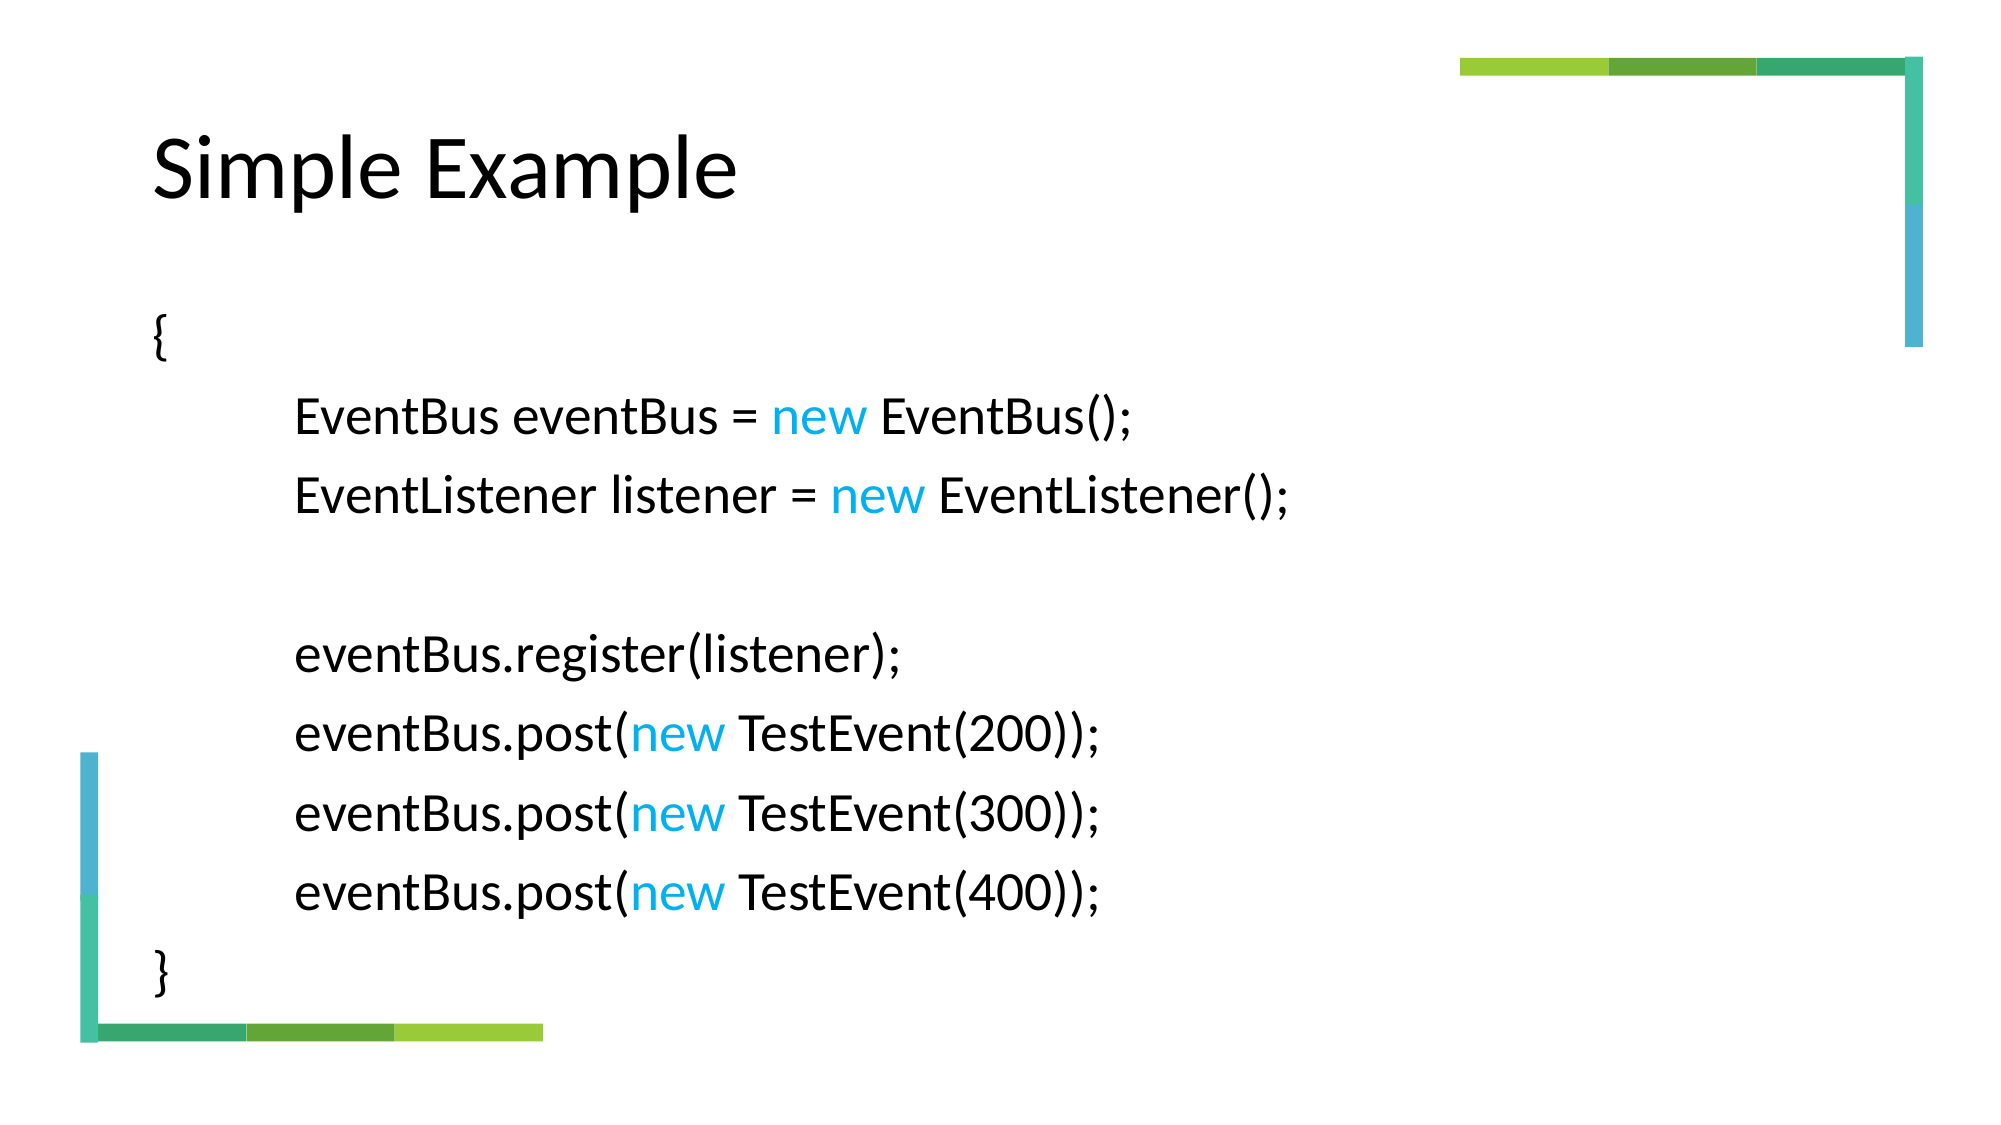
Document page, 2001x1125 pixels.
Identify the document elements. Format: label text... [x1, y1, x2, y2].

list { EventBus eventBus = new EventBus(); EventListener listener = new EventListener(); eventBus.register(listener); eventBus.post(new TestEvent(200)); eventBus.post(new TestEvent(300)); eventBus.post(new TestEvent(400)); } [137, 299, 1863, 1014]
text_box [1460, 56, 1923, 347]
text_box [80, 752, 544, 1043]
title Simple Example [137, 59, 1460, 278]
